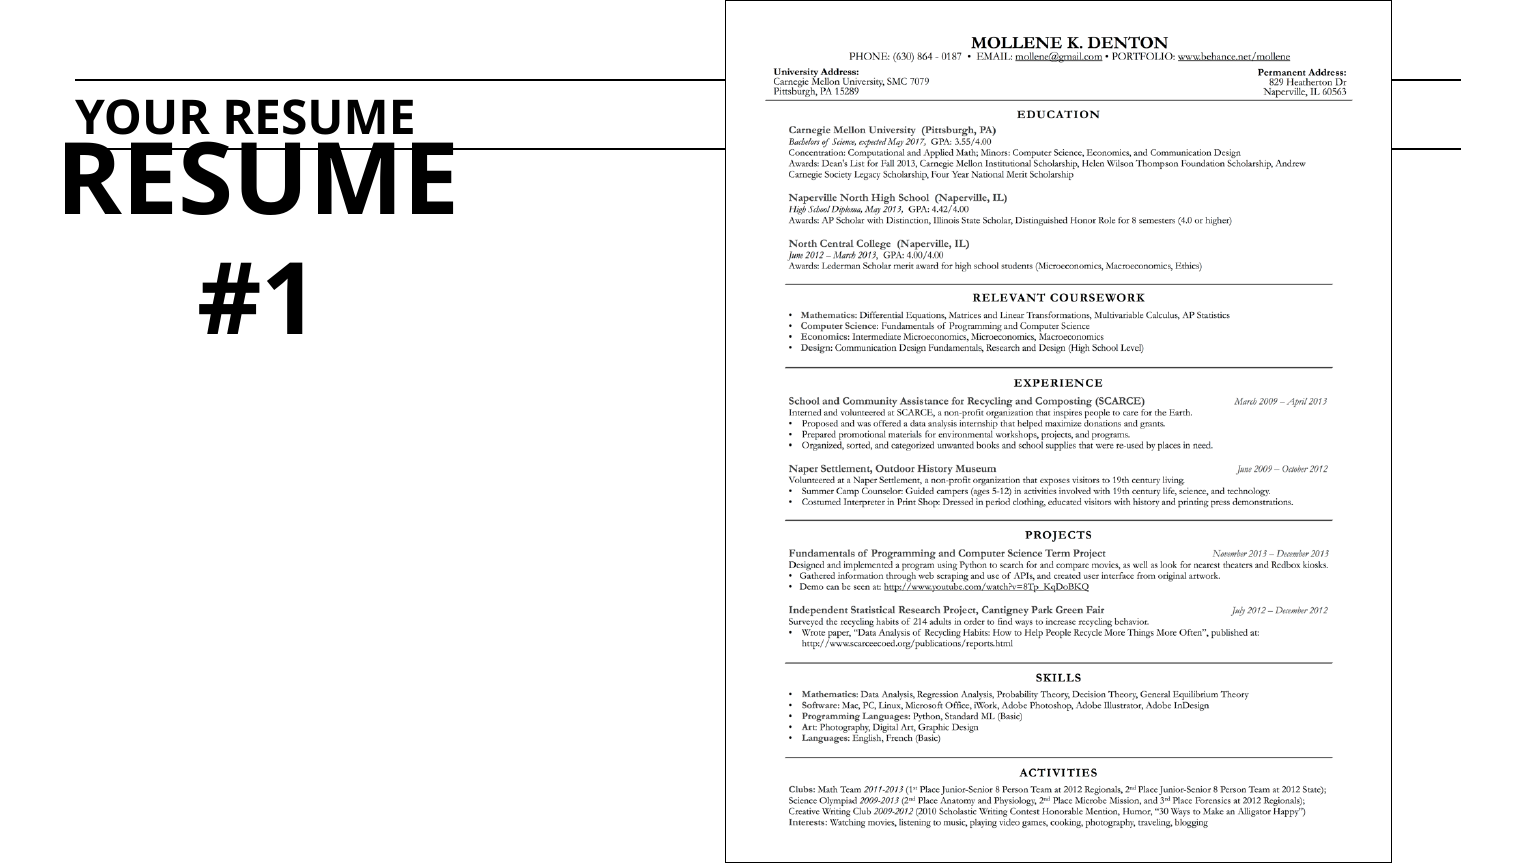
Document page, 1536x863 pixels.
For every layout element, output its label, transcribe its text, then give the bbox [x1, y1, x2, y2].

text_box YOUR RESUME [75, 86, 720, 138]
text_box RESUME #1 [39, 200, 477, 269]
picture [725, 0, 1393, 863]
